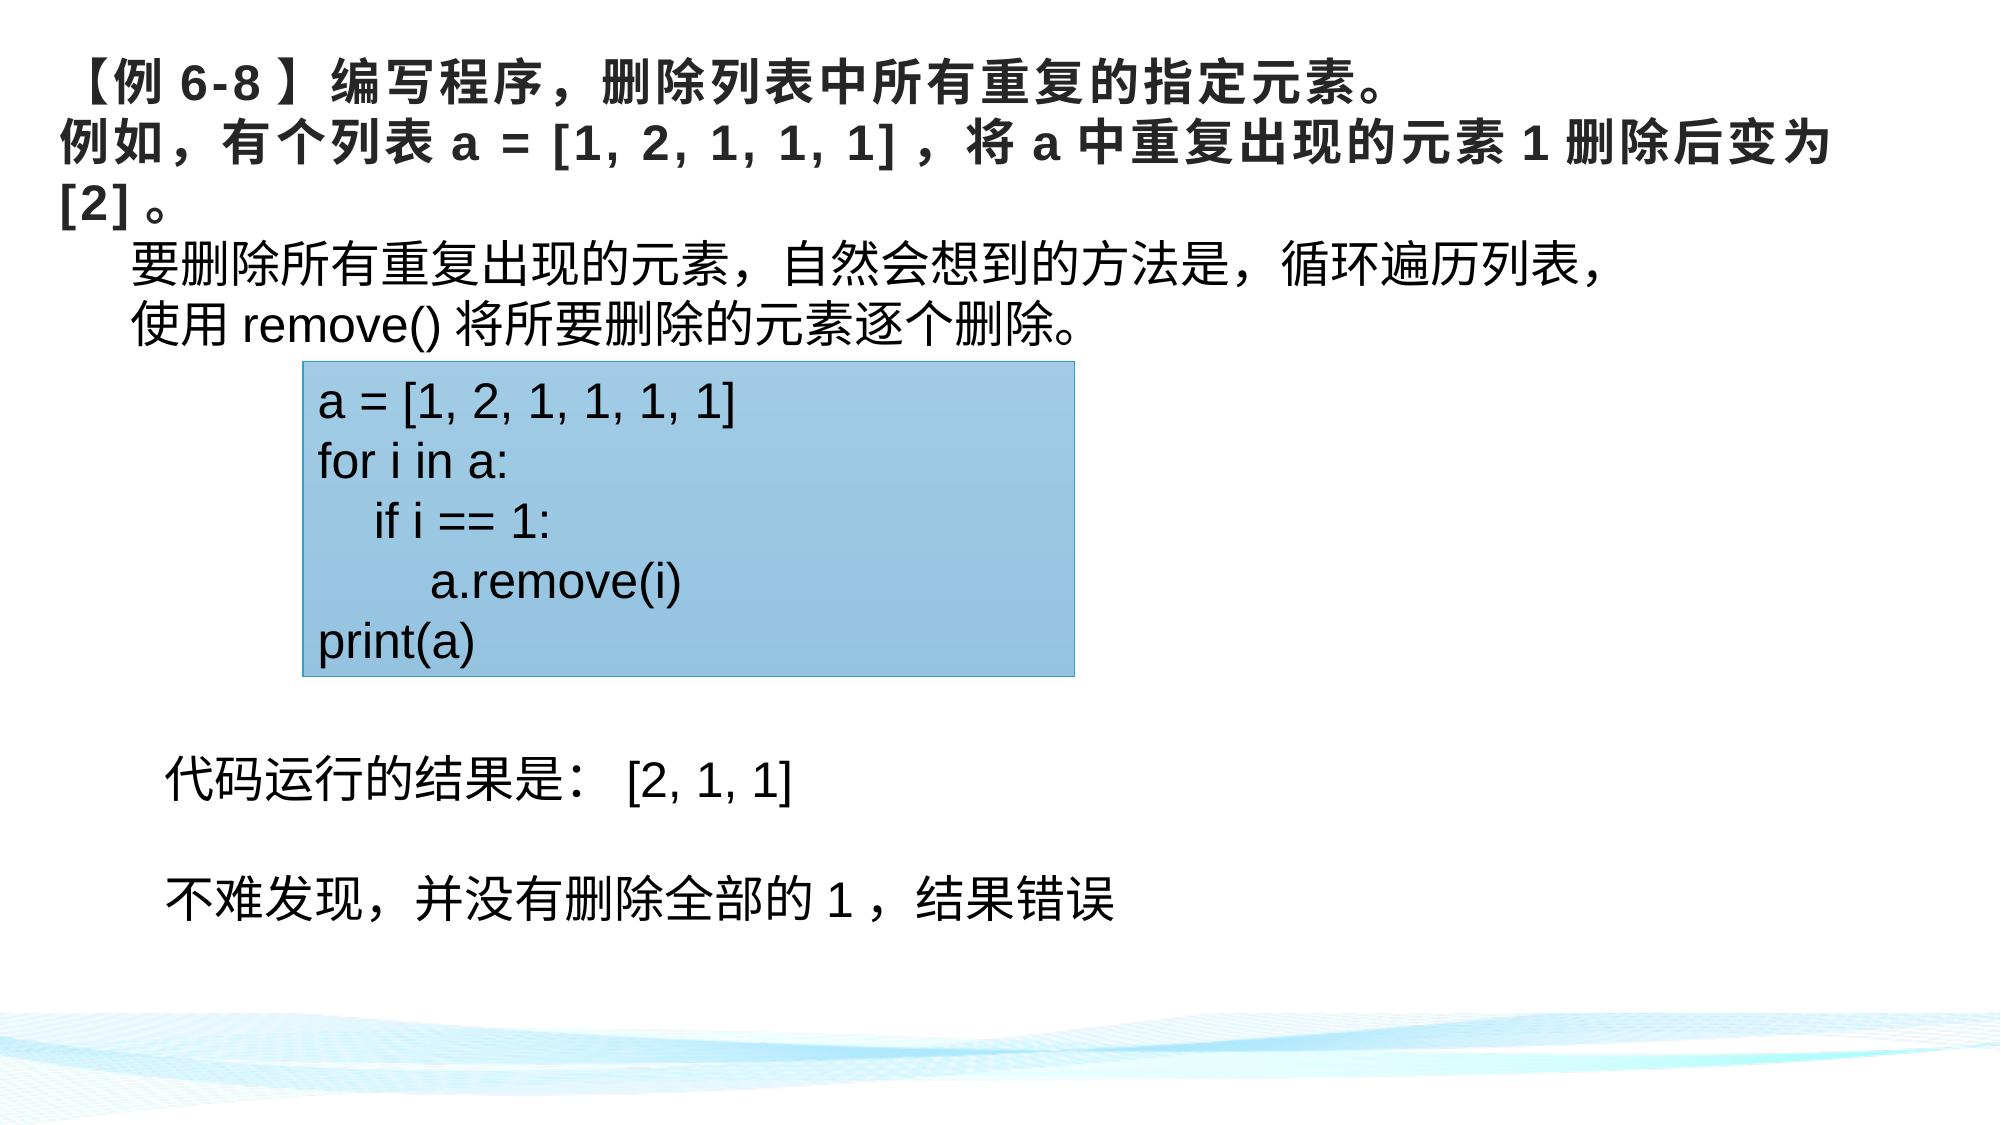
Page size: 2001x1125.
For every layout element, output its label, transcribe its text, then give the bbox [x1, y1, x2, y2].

text_box 代码运行的结果是：[2, 1, 1] 不难发现，并没有删除全部的1，结果错误 [149, 739, 1191, 935]
text_box 要删除所有重复出现的元素，自然会想到的方法是，循环遍历列表， 使用remove()将所要删除的元素逐个删除。 [115, 224, 1756, 360]
title 【例6-8】编写程序，删除列表中所有重复的指定元素。 例如，有个列表a = [1, 2, 1, 1, 1]，将a中重复出现的元素1删除后变为[2]。 [44, 42, 1991, 197]
text_box a = [1, 2, 1, 1, 1, 1] for i in a: if i == 1: a.remove(i) print(a) [302, 361, 1075, 677]
slide_number [1412, 1041, 1856, 1094]
picture [0, 1013, 2000, 1125]
